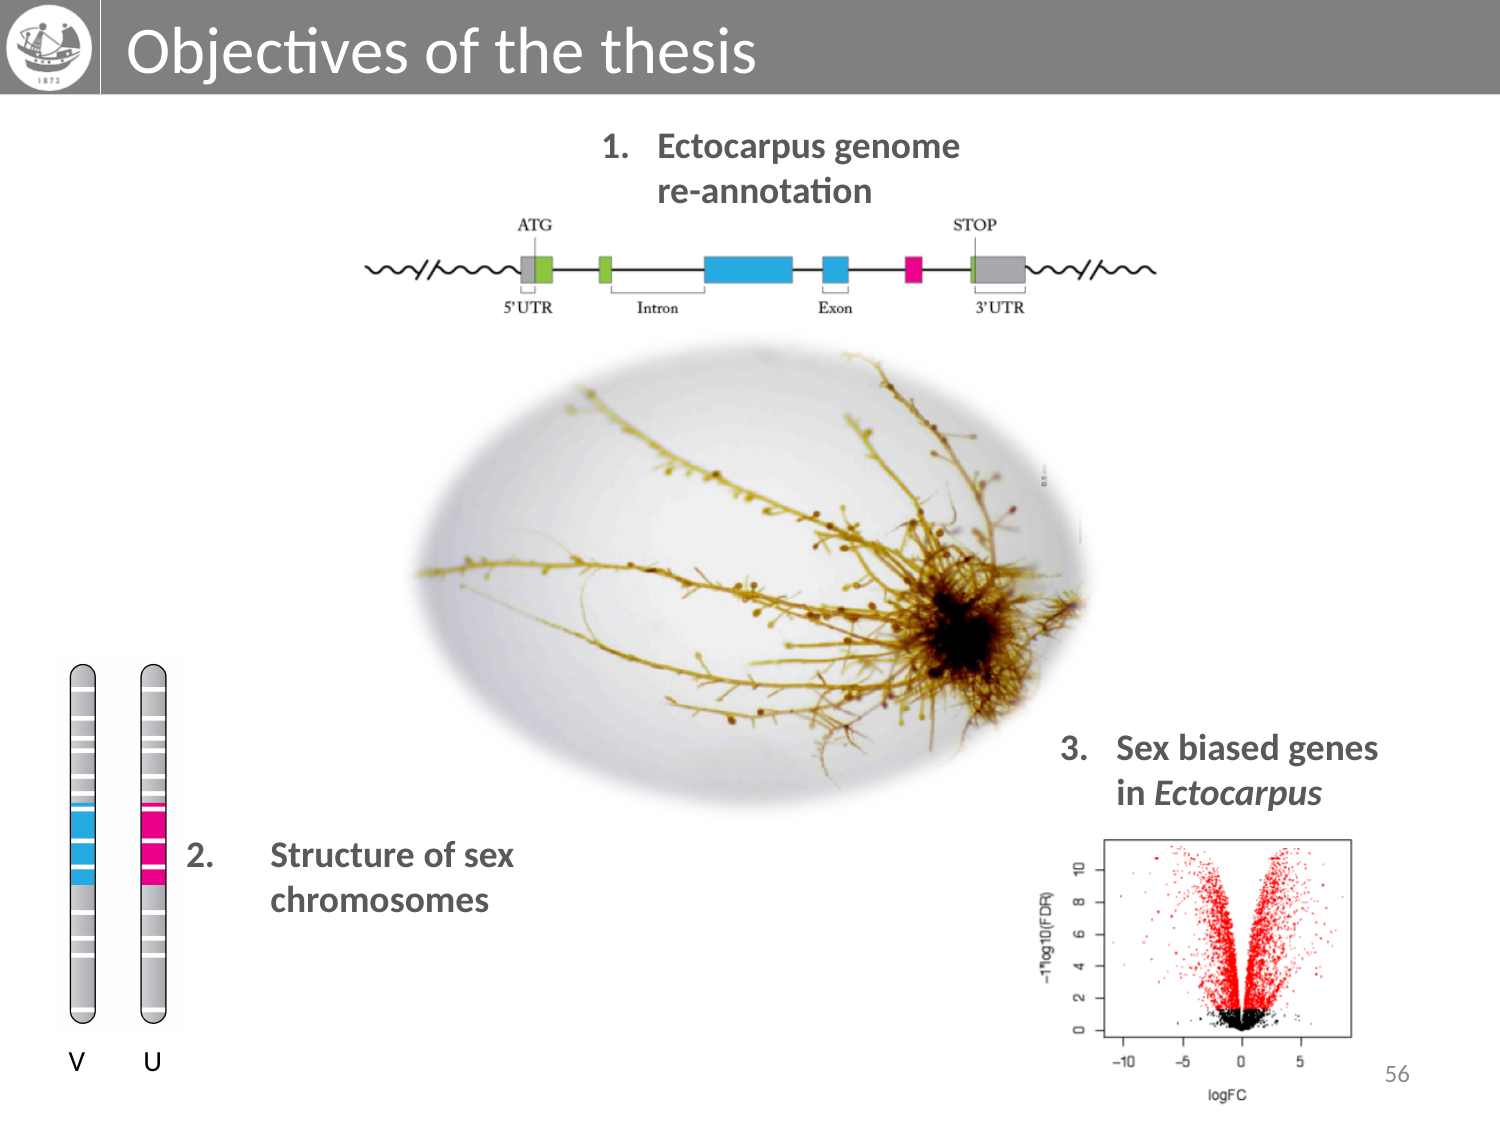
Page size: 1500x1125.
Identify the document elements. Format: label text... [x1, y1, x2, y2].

text_box Sex biased genes in Ectocarpus [1045, 715, 1400, 821]
picture [52, 656, 184, 1033]
text_box [101, 0, 1500, 96]
picture [336, 207, 1188, 927]
text_box Objectives of the thesis [112, 7, 1495, 88]
slide_number 56 [1366, 1042, 1425, 1103]
text_box Ectocarpus genome re-annotation [501, 113, 987, 206]
picture [1033, 825, 1362, 1107]
text_box V U [53, 1040, 178, 1085]
picture [2, 0, 96, 95]
text_box Structure of sex chromosomes [187, 822, 497, 927]
slide_number 95 [96, 3, 100, 96]
